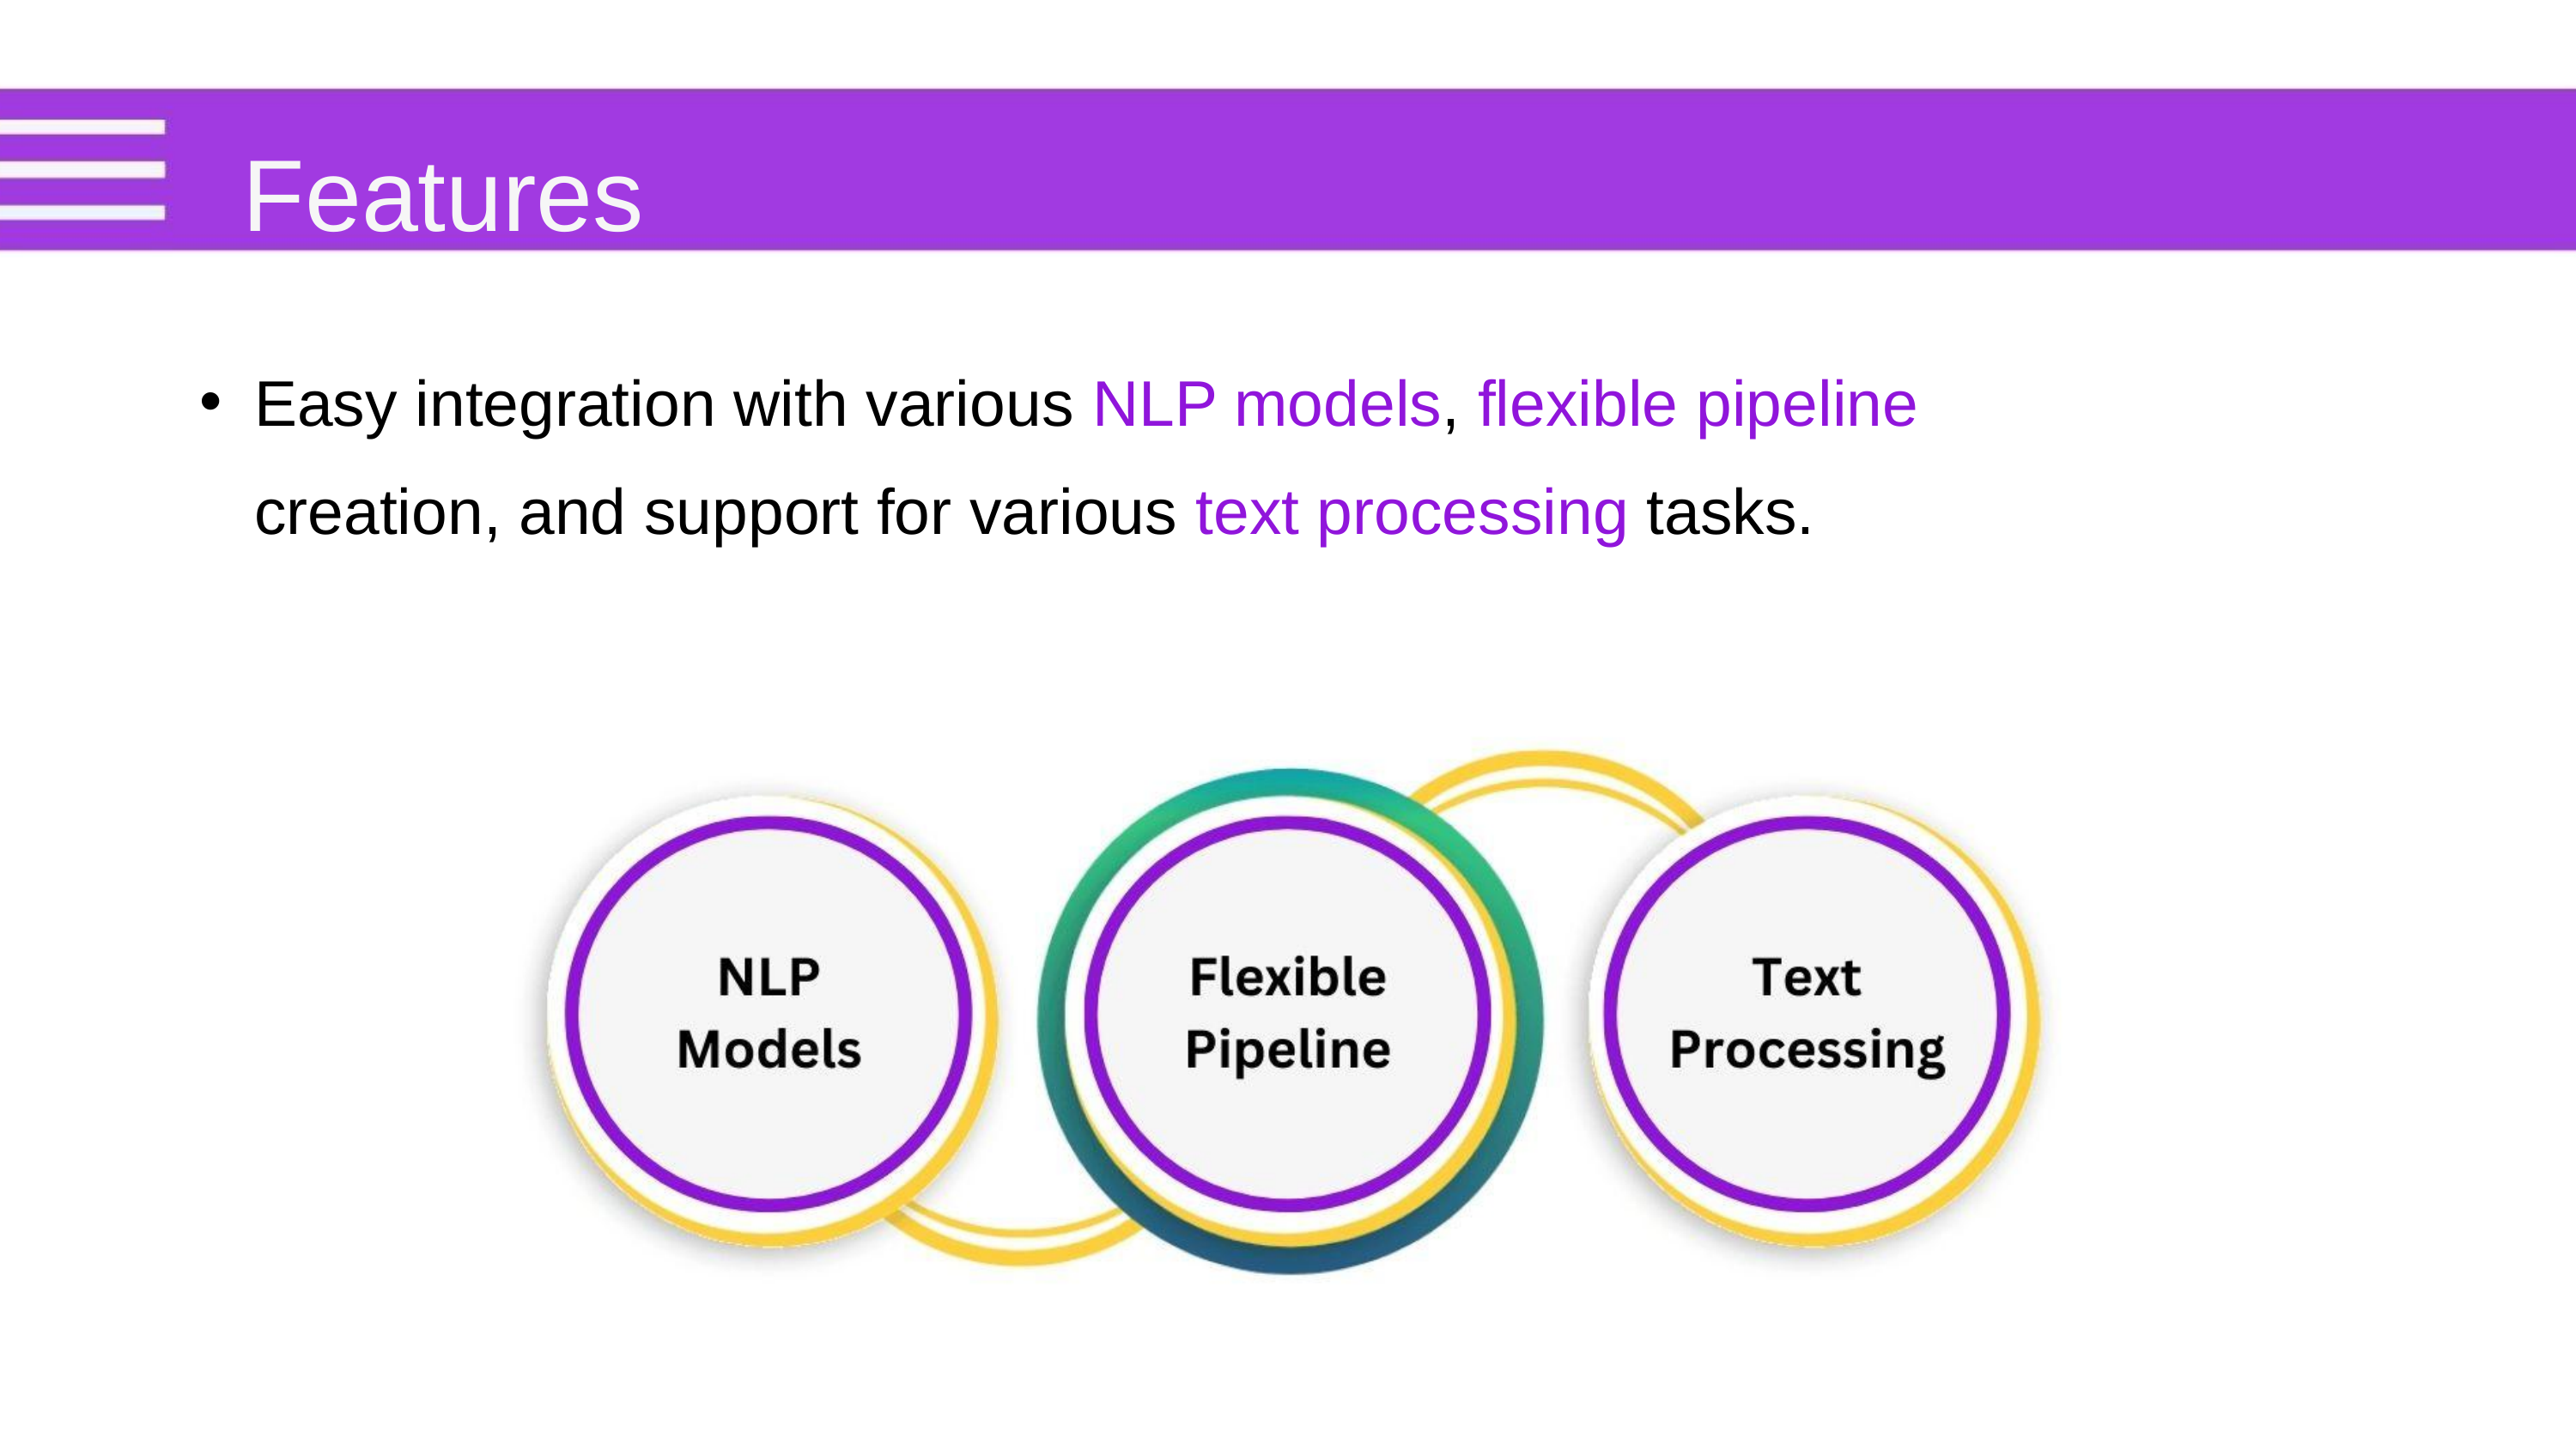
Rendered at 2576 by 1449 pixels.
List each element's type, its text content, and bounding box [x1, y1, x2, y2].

text_box Features [242, 105, 1747, 252]
text_box [0, 0, 2576, 1449]
text_box [403, 716, 2173, 1313]
text_box Easy integration with various NLP models, flexible pipeline creation, and support for various text processing tasks. [144, 330, 2097, 656]
